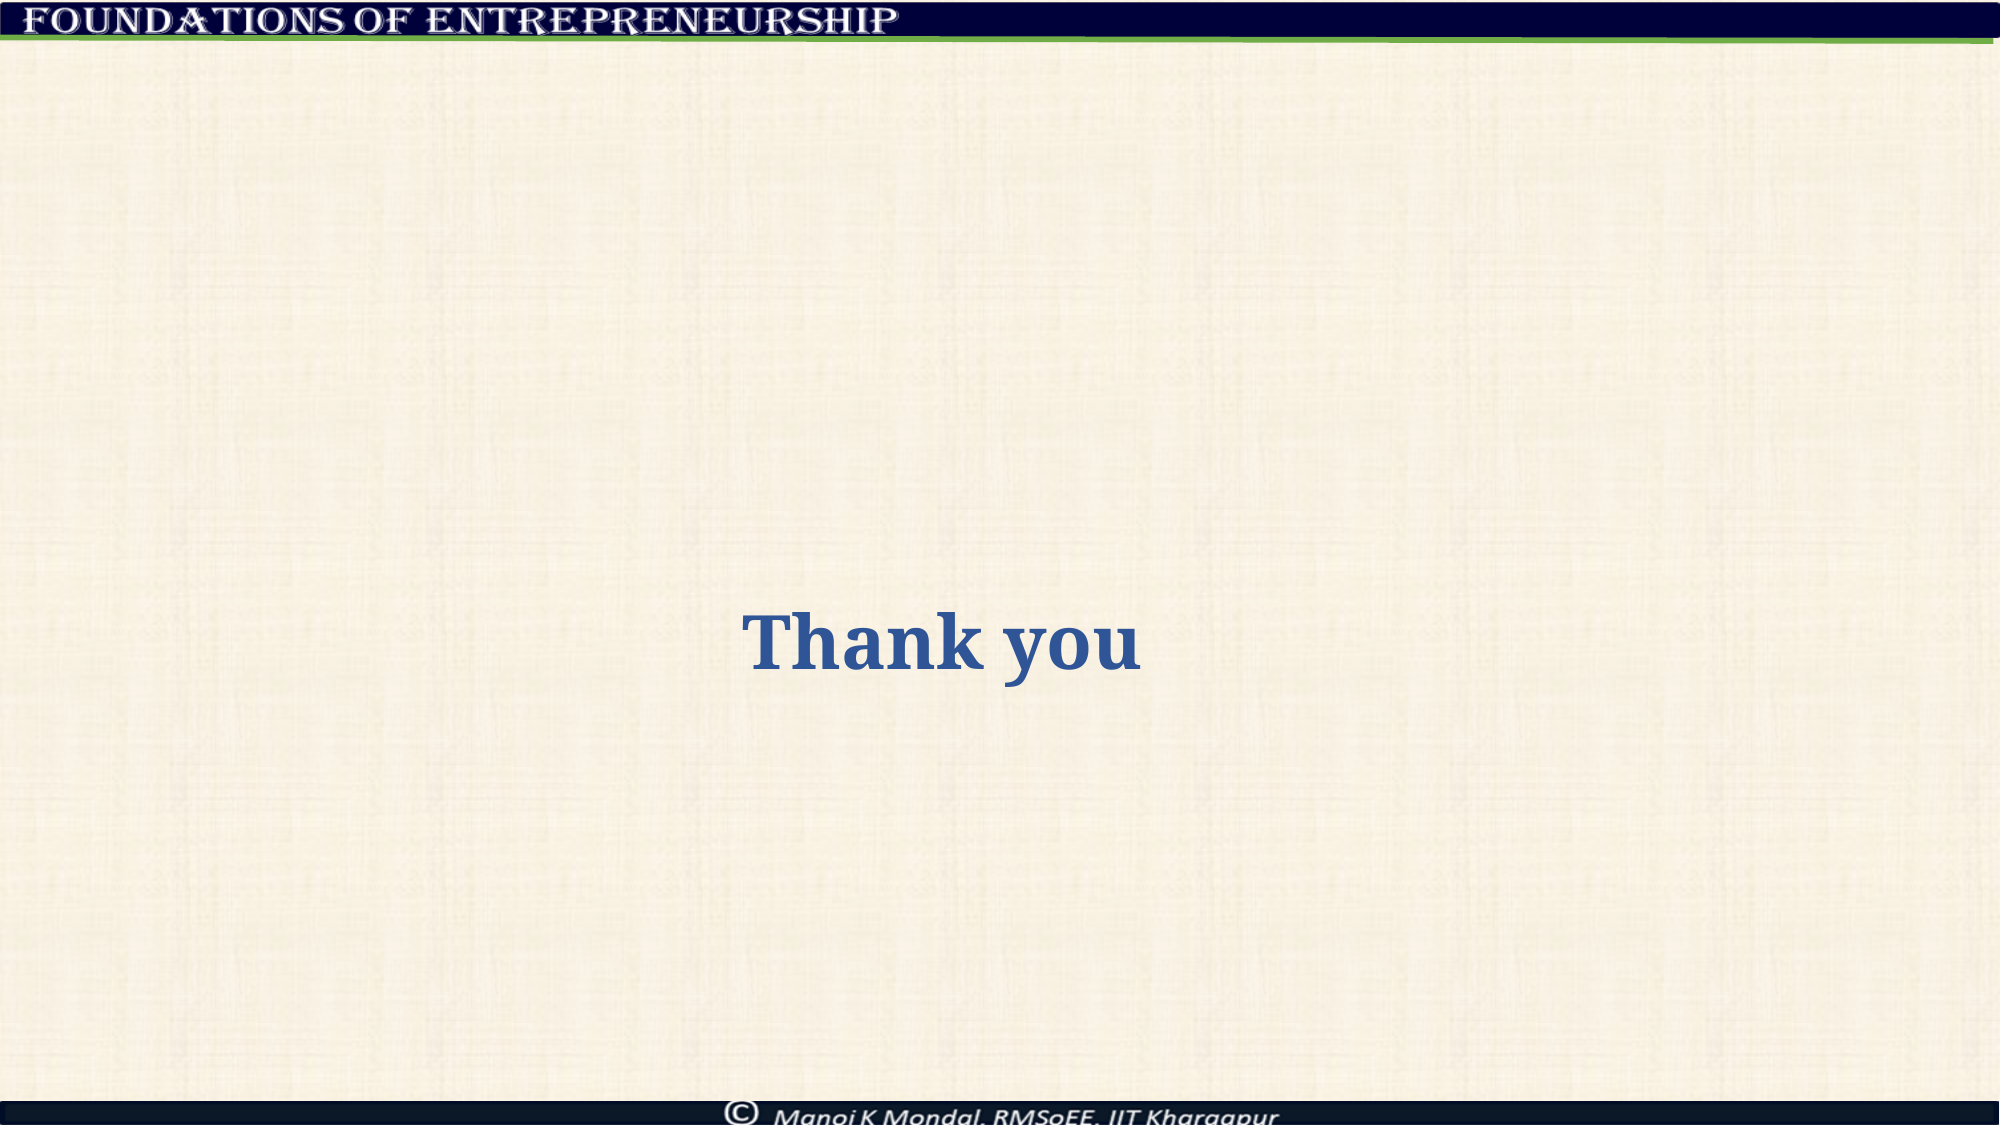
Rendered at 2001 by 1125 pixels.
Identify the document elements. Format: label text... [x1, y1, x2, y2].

title Thank you [80, 536, 1806, 754]
picture [0, 0, 2000, 43]
picture [0, 1101, 1999, 1125]
